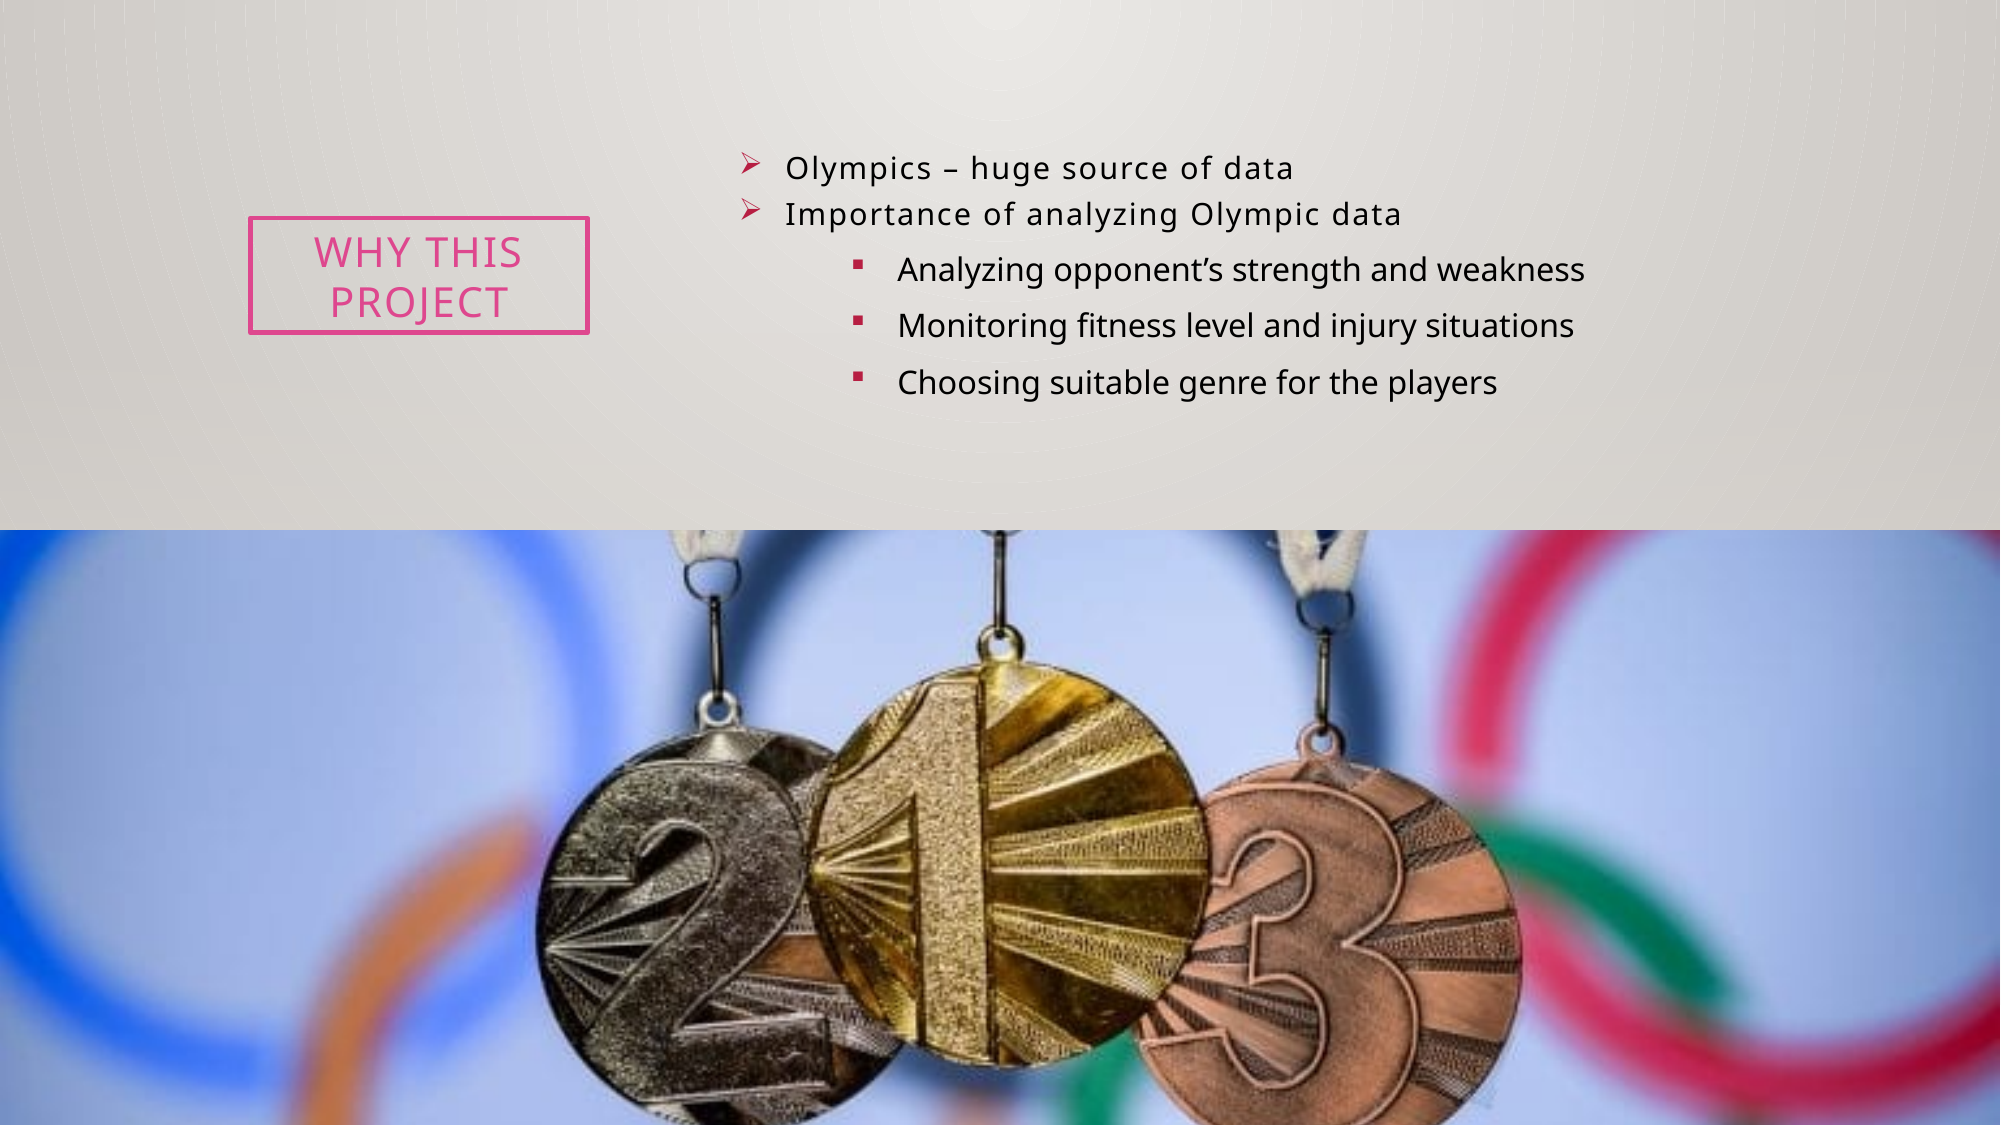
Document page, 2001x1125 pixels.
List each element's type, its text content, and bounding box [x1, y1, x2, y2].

title Why THIS PROJECT [248, 216, 590, 335]
picture [0, 530, 2000, 1125]
list Olympics – huge source of data Importance of analyzing Olympic data Analyzing opponent’s strength and weakness Monitoring fitness level and injury situations Choosing suitable genre for the players [723, 132, 1764, 409]
